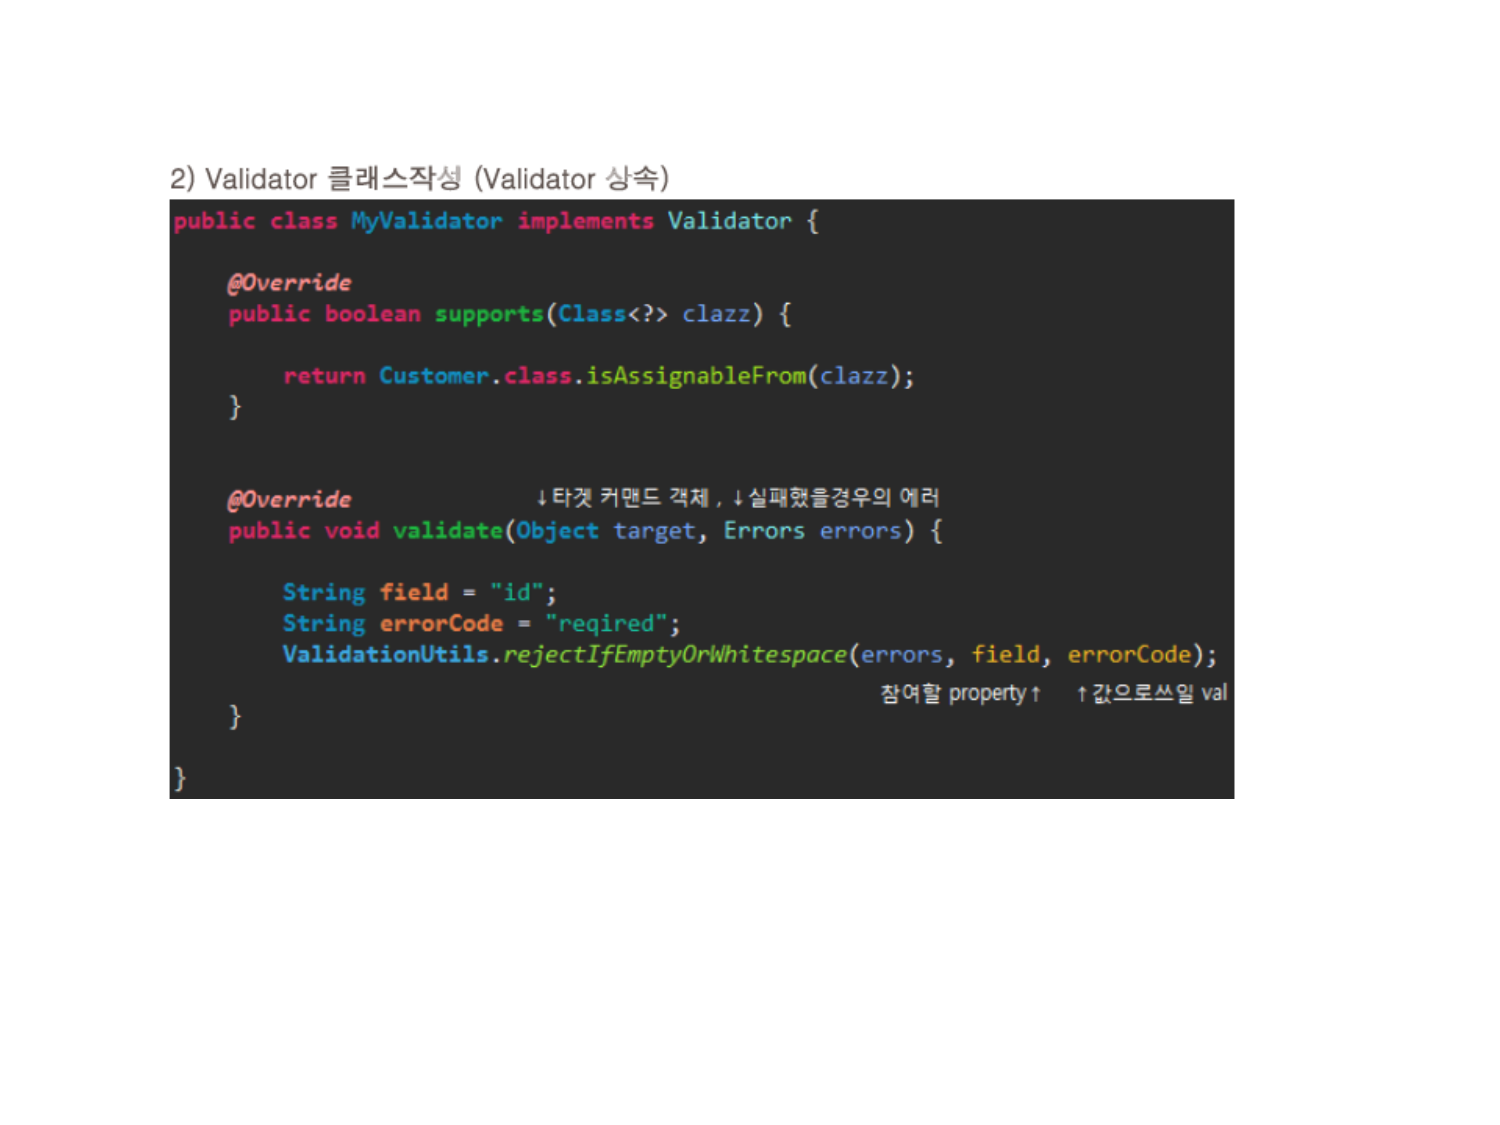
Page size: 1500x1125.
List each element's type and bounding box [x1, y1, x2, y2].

picture [159, 148, 1241, 800]
